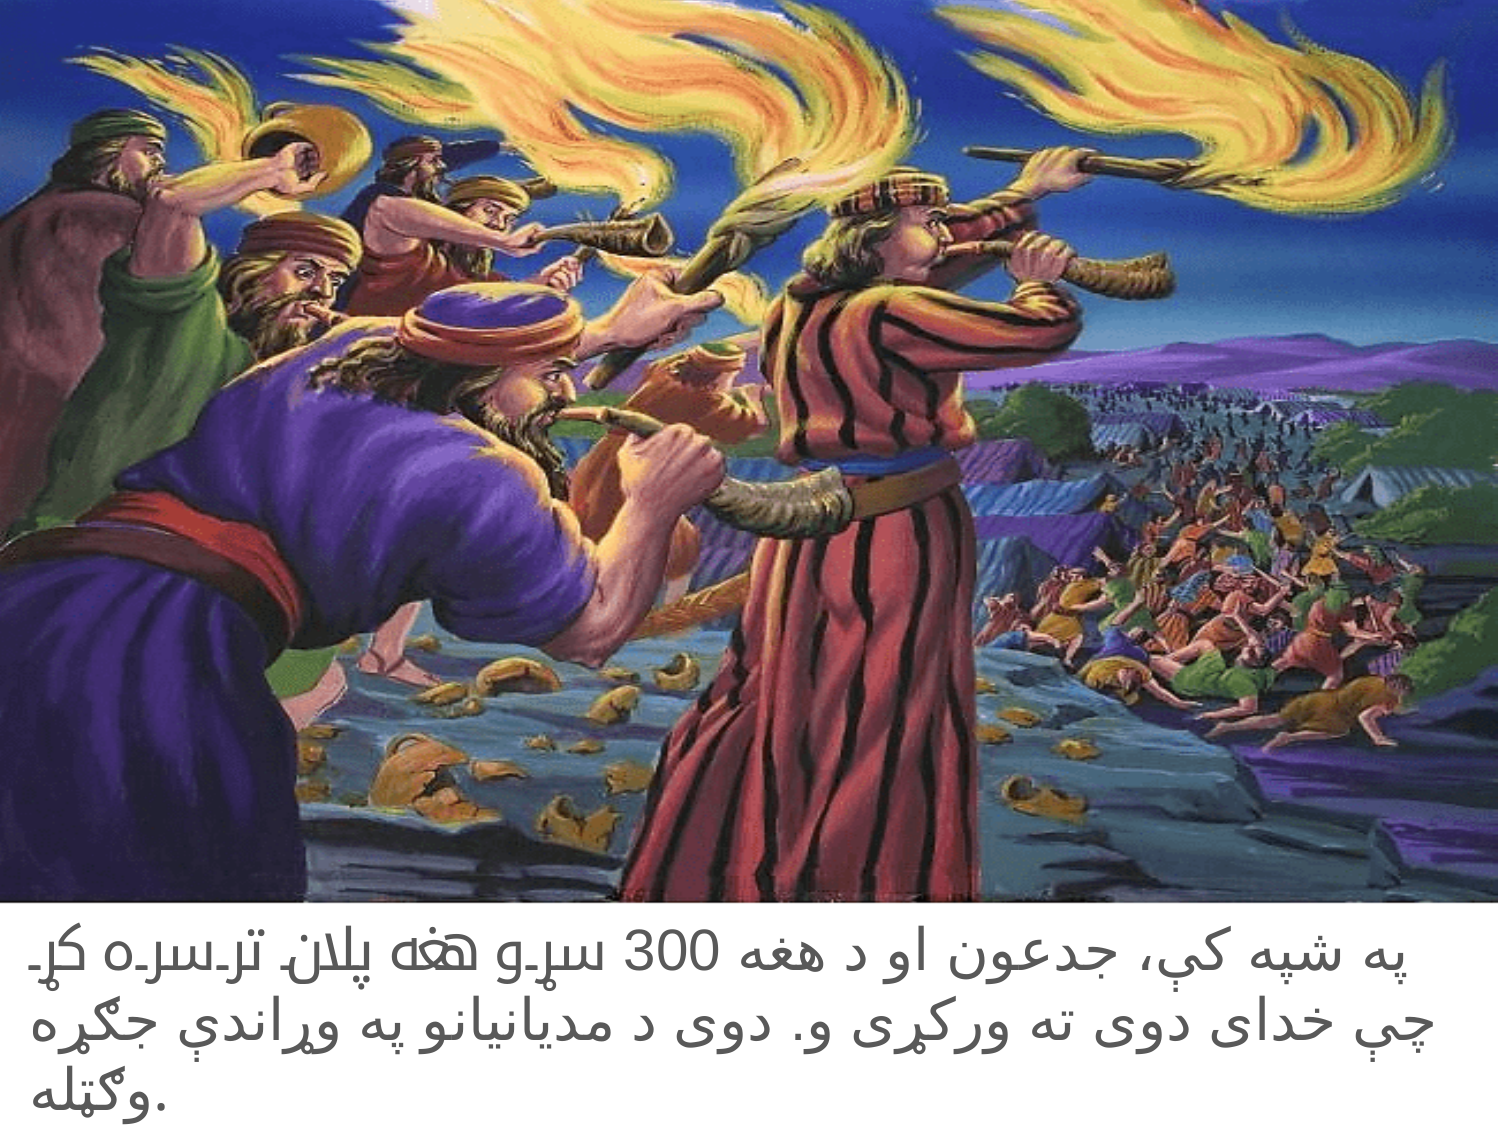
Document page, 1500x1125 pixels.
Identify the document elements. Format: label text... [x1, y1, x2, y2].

picture [0, 0, 1498, 906]
text_box په شپه کې، جدعون او د هغه 300 سړو هغه پلان ترسره کړ چې خدای دوی ته ورکړی و. دوی د مدیانیانو په وړاندې جګړه وګټله. [14, 911, 1500, 1125]
